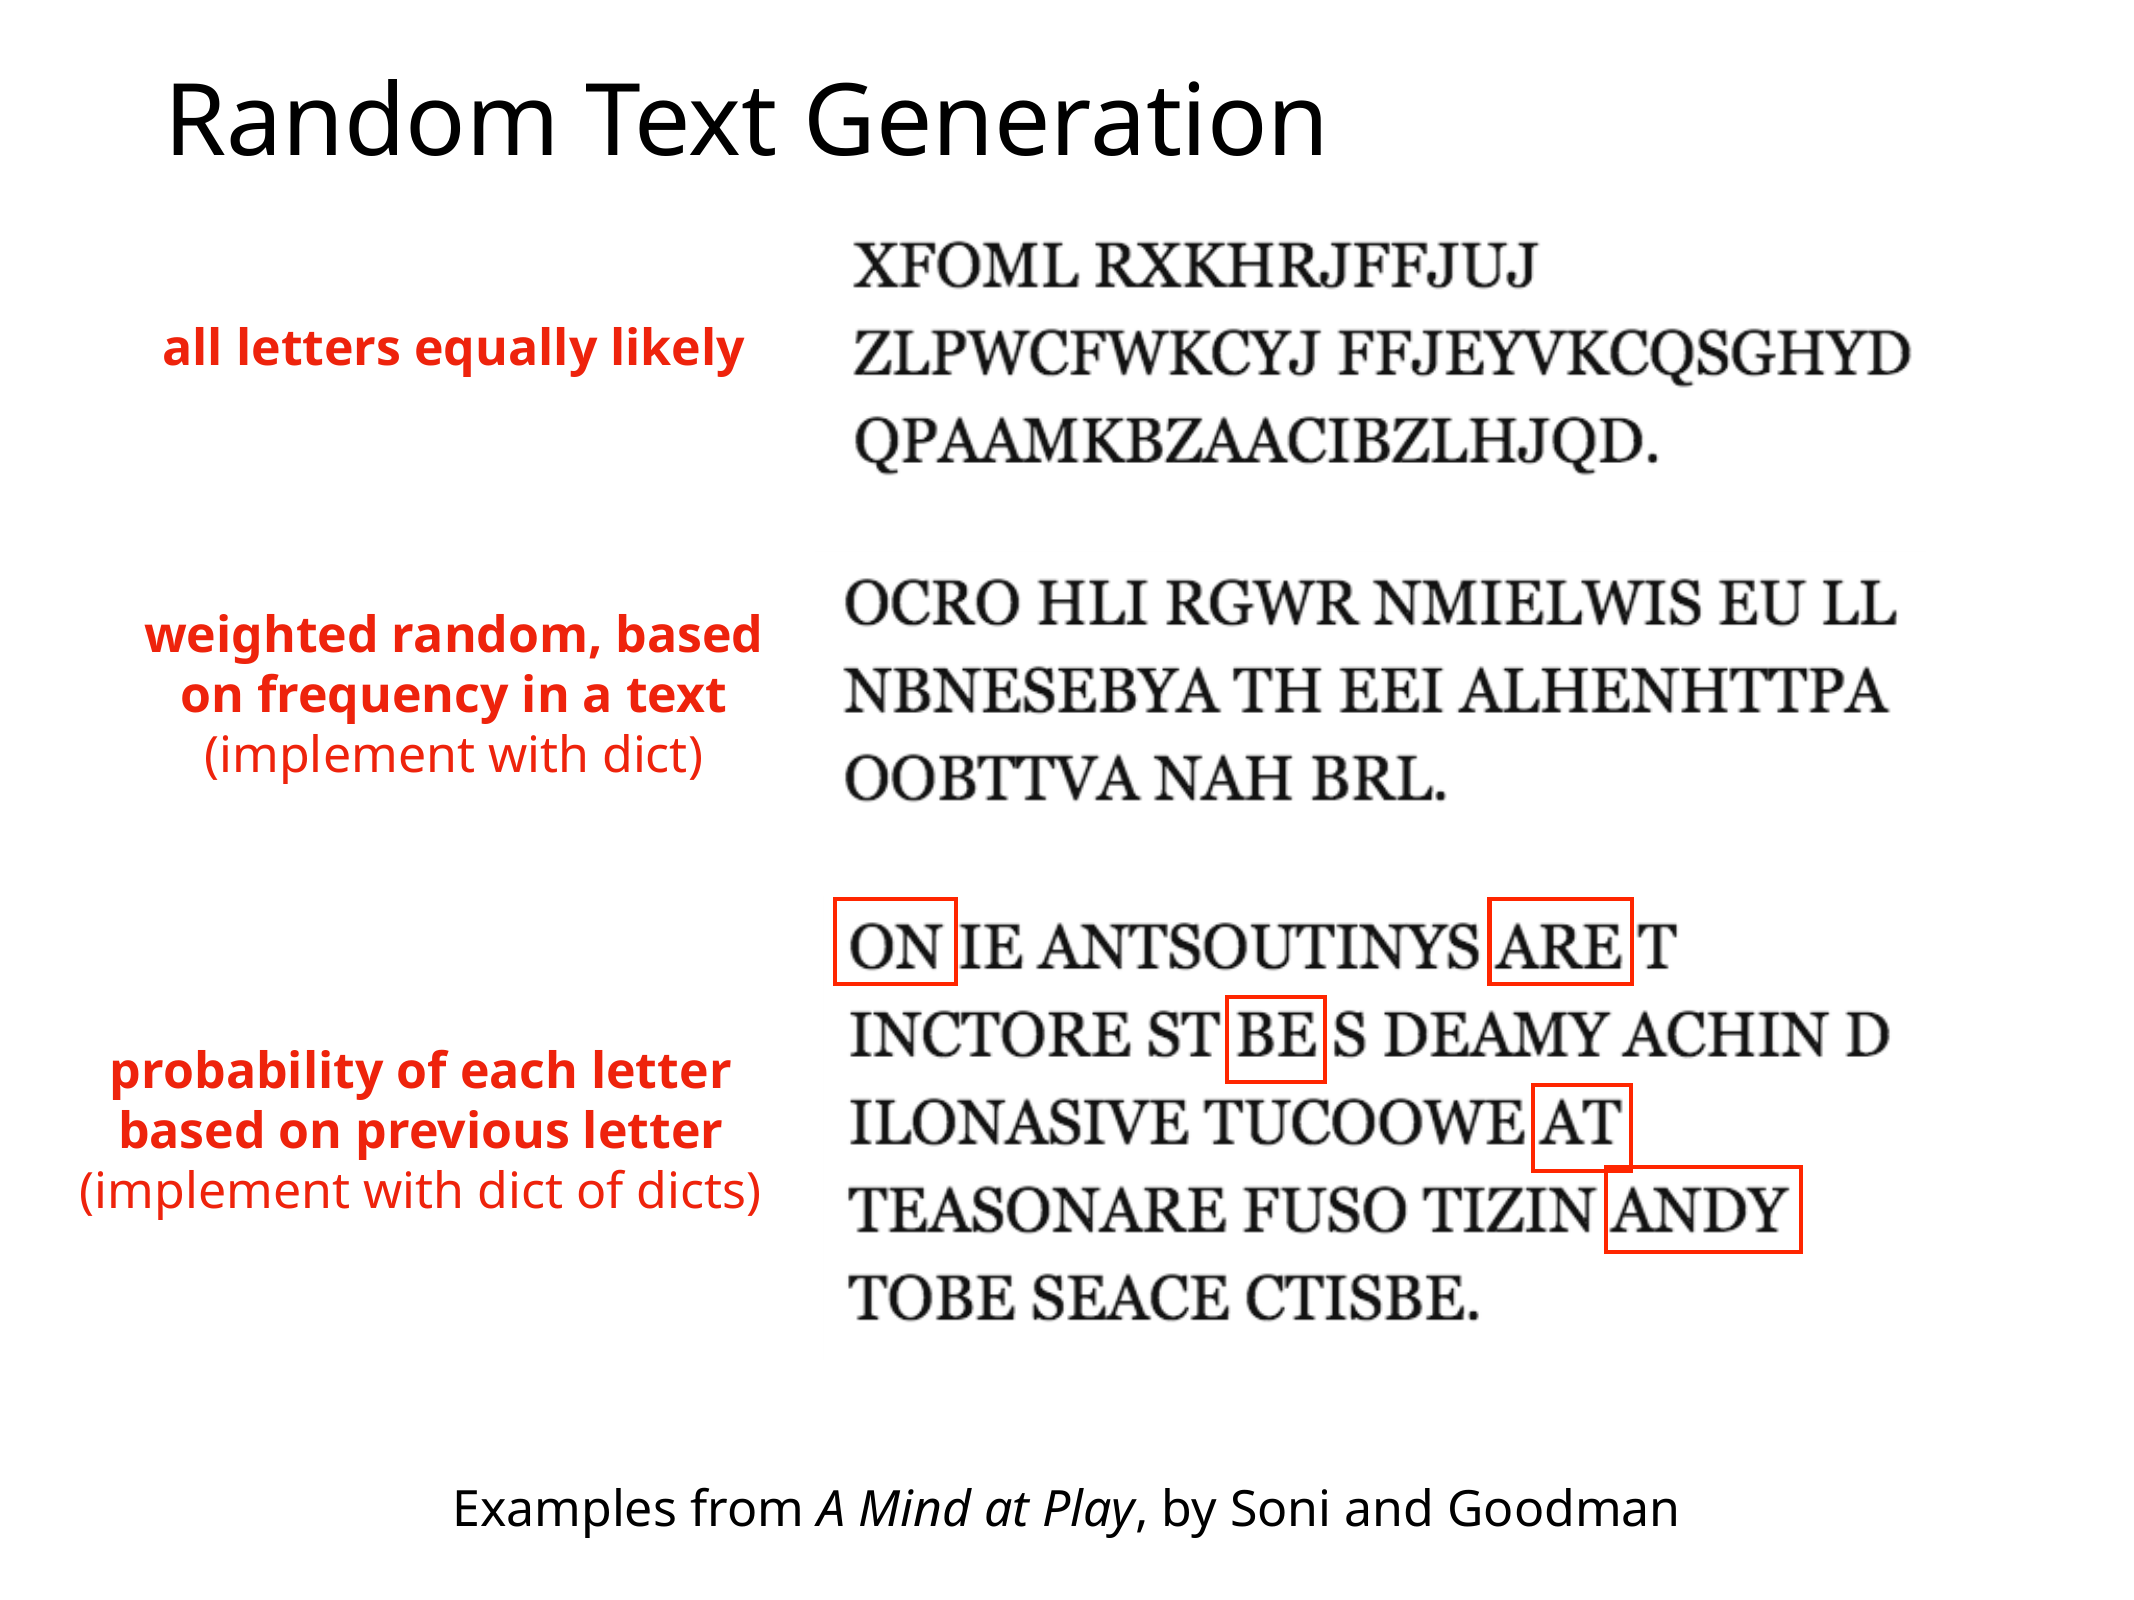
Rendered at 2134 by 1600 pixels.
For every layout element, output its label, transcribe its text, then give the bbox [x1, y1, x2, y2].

picture [848, 201, 1973, 488]
title Random Text Generation [155, 41, 1978, 191]
picture [822, 896, 1919, 1360]
text_box weighted random, based on frequency in a text (implement with dict) [135, 593, 773, 791]
text_box probability of each letter based on previous letter (implement with dict of dicts) [71, 1029, 771, 1227]
text_box all letters equally likely [154, 306, 754, 384]
picture [815, 550, 1927, 835]
text_box Examples from A Mind at Play, by Soni and Goodman [443, 1467, 1690, 1545]
